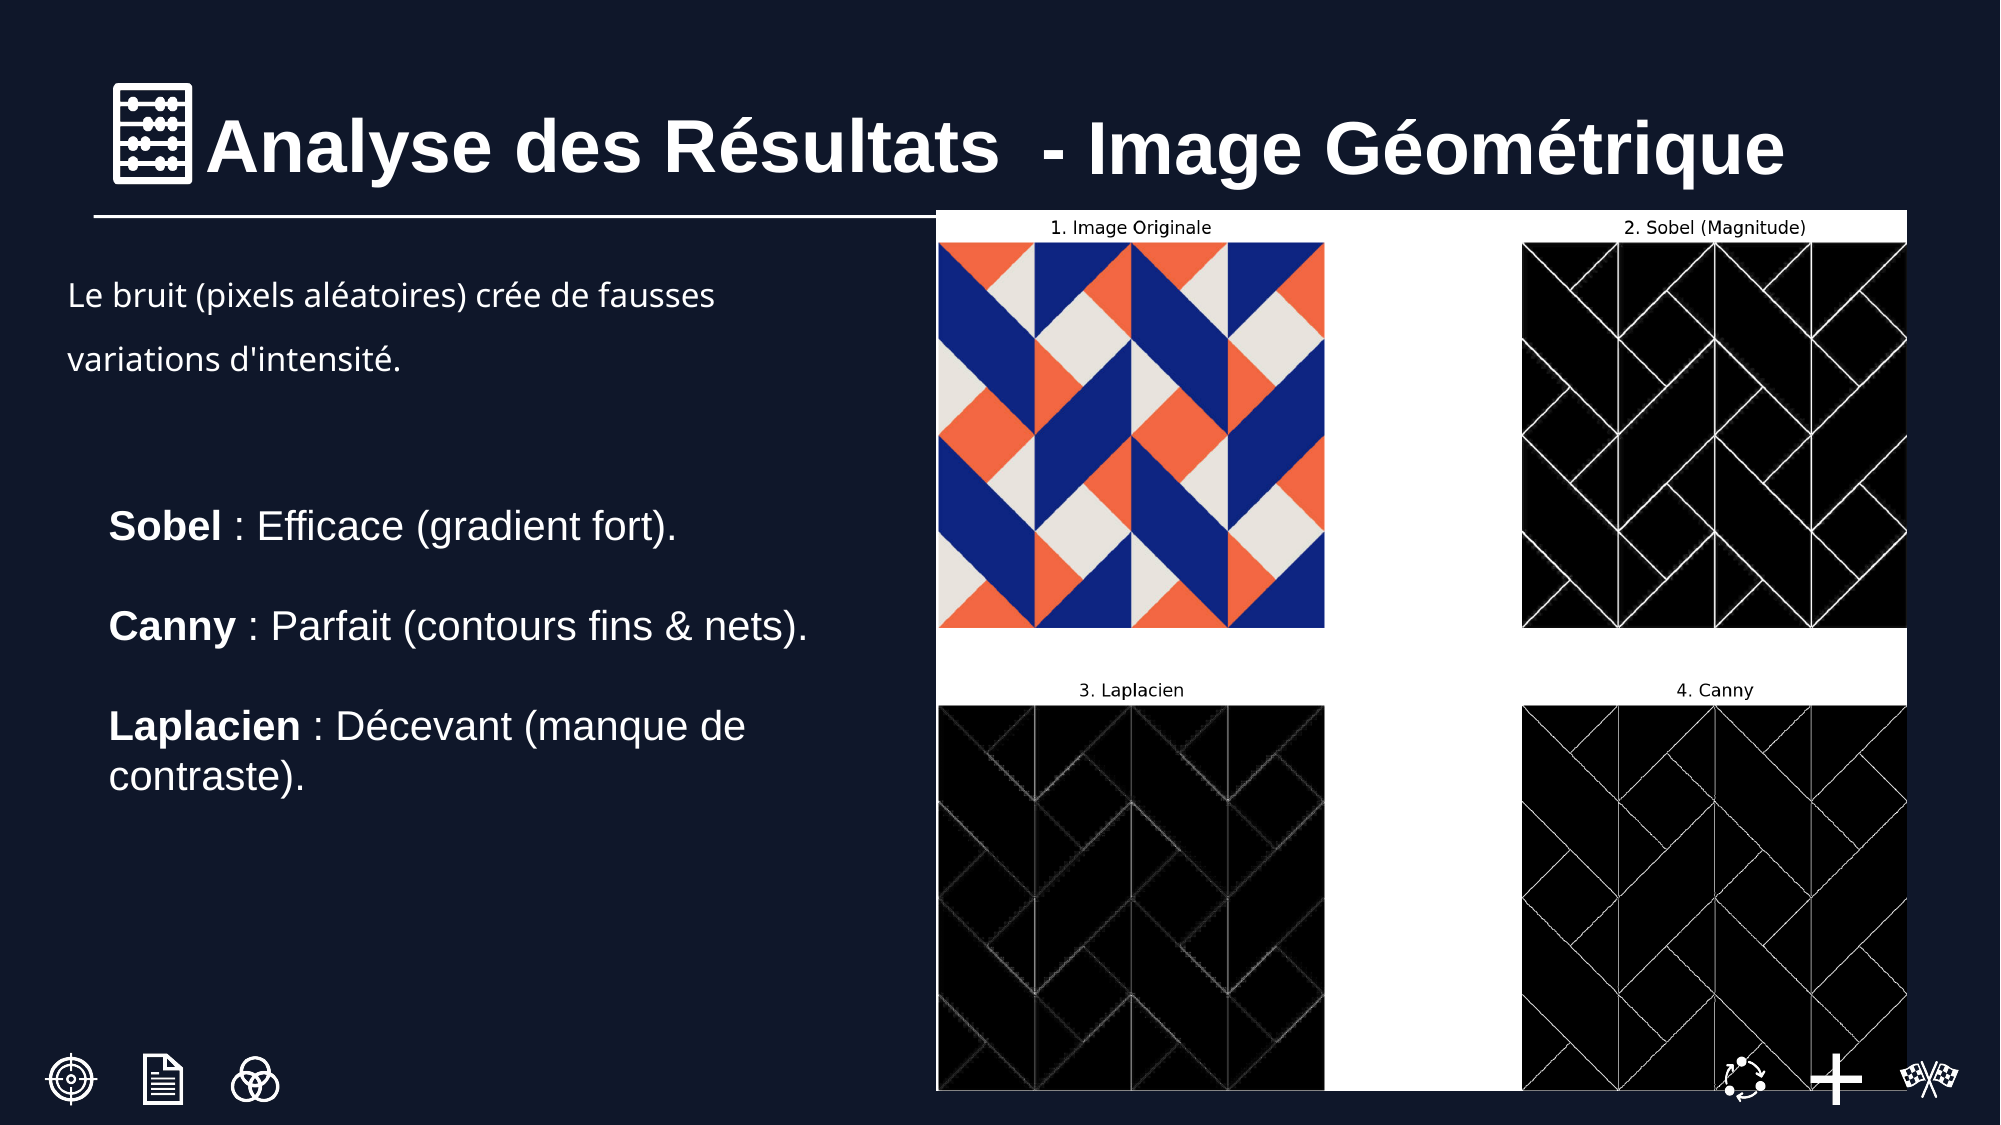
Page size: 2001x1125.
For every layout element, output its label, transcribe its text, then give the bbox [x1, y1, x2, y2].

picture [93, 74, 213, 193]
text_box [93, 215, 931, 219]
text_box Analyse des Résultats [216, 90, 1042, 195]
picture [40, 1048, 102, 1110]
picture [224, 1048, 286, 1110]
picture [132, 1048, 194, 1110]
picture [936, 210, 1960, 1110]
text_box Le bruit (pixels aléatoires) crée de fausses variations d'intensité. [67, 250, 760, 379]
text_box - Image Géométrique [1041, 81, 1829, 190]
text_box Sobel : Efficace (gradient fort). Canny : Parfait (contours fins & nets). Laplacien : Décevant (manque de contraste). [93, 491, 844, 807]
